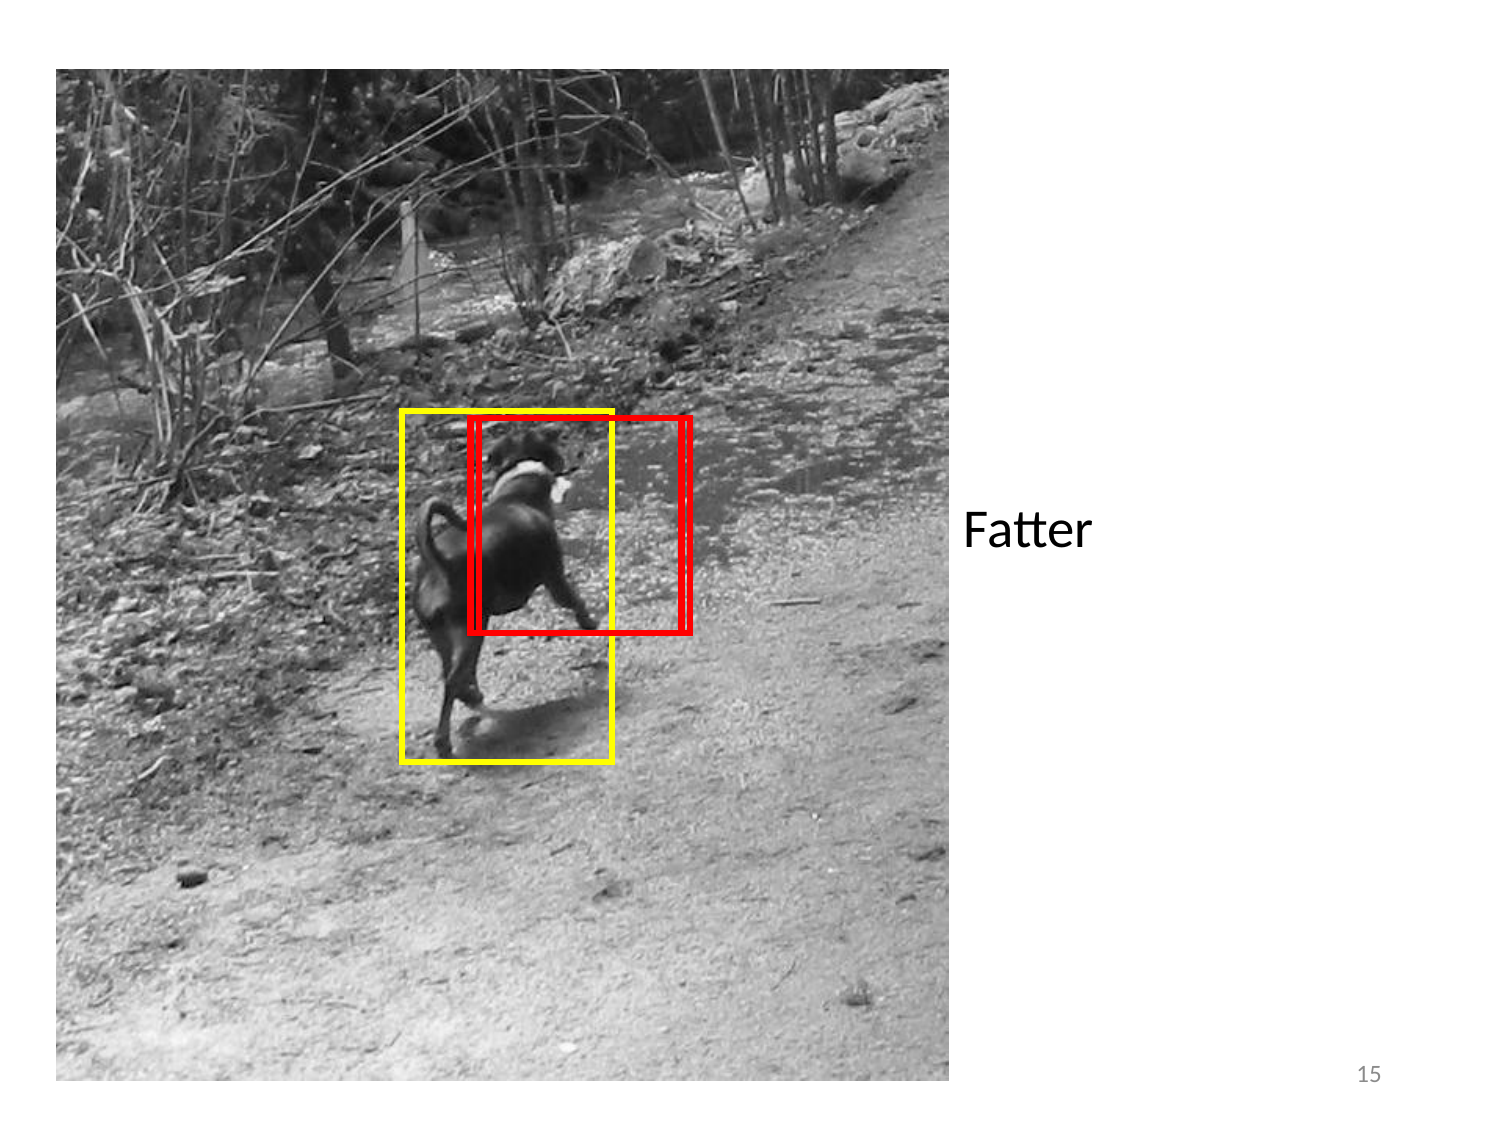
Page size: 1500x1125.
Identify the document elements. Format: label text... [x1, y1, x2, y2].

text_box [56, 69, 949, 1081]
slide_number 15 [1059, 1042, 1397, 1103]
list Fatter [949, 485, 1500, 567]
